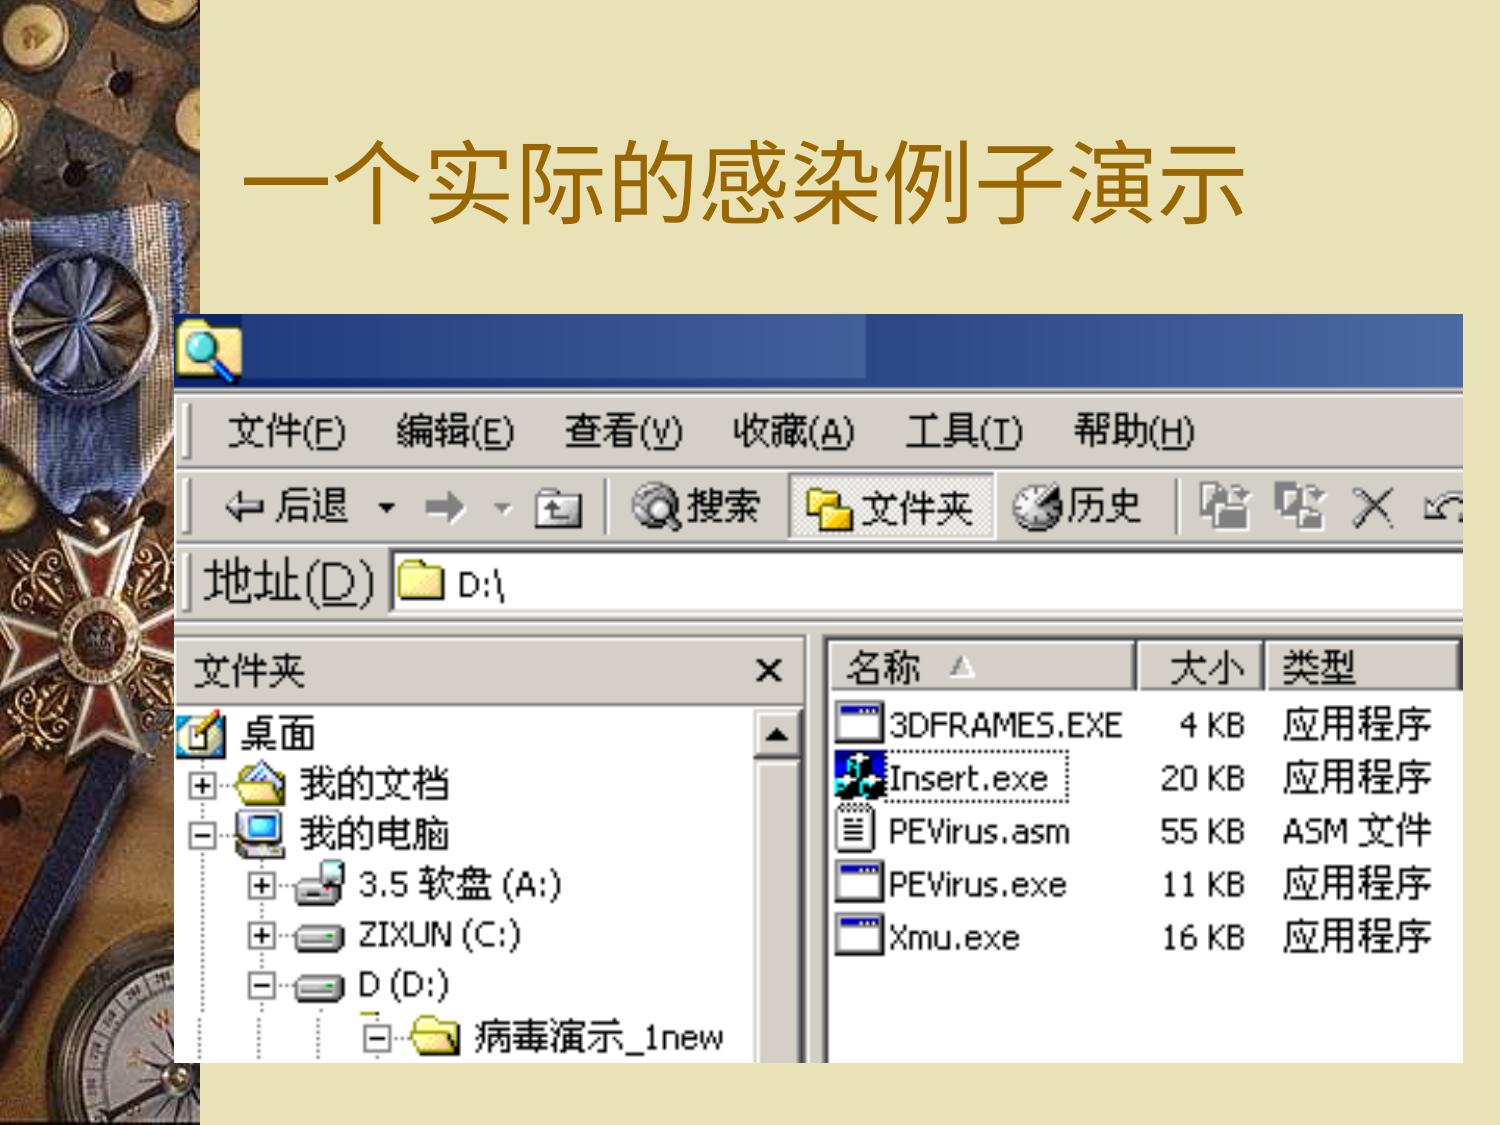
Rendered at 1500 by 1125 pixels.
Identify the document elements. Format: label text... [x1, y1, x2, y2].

title 一个实际的感染例子演示 [225, 87, 1463, 275]
picture [0, 0, 1463, 1125]
